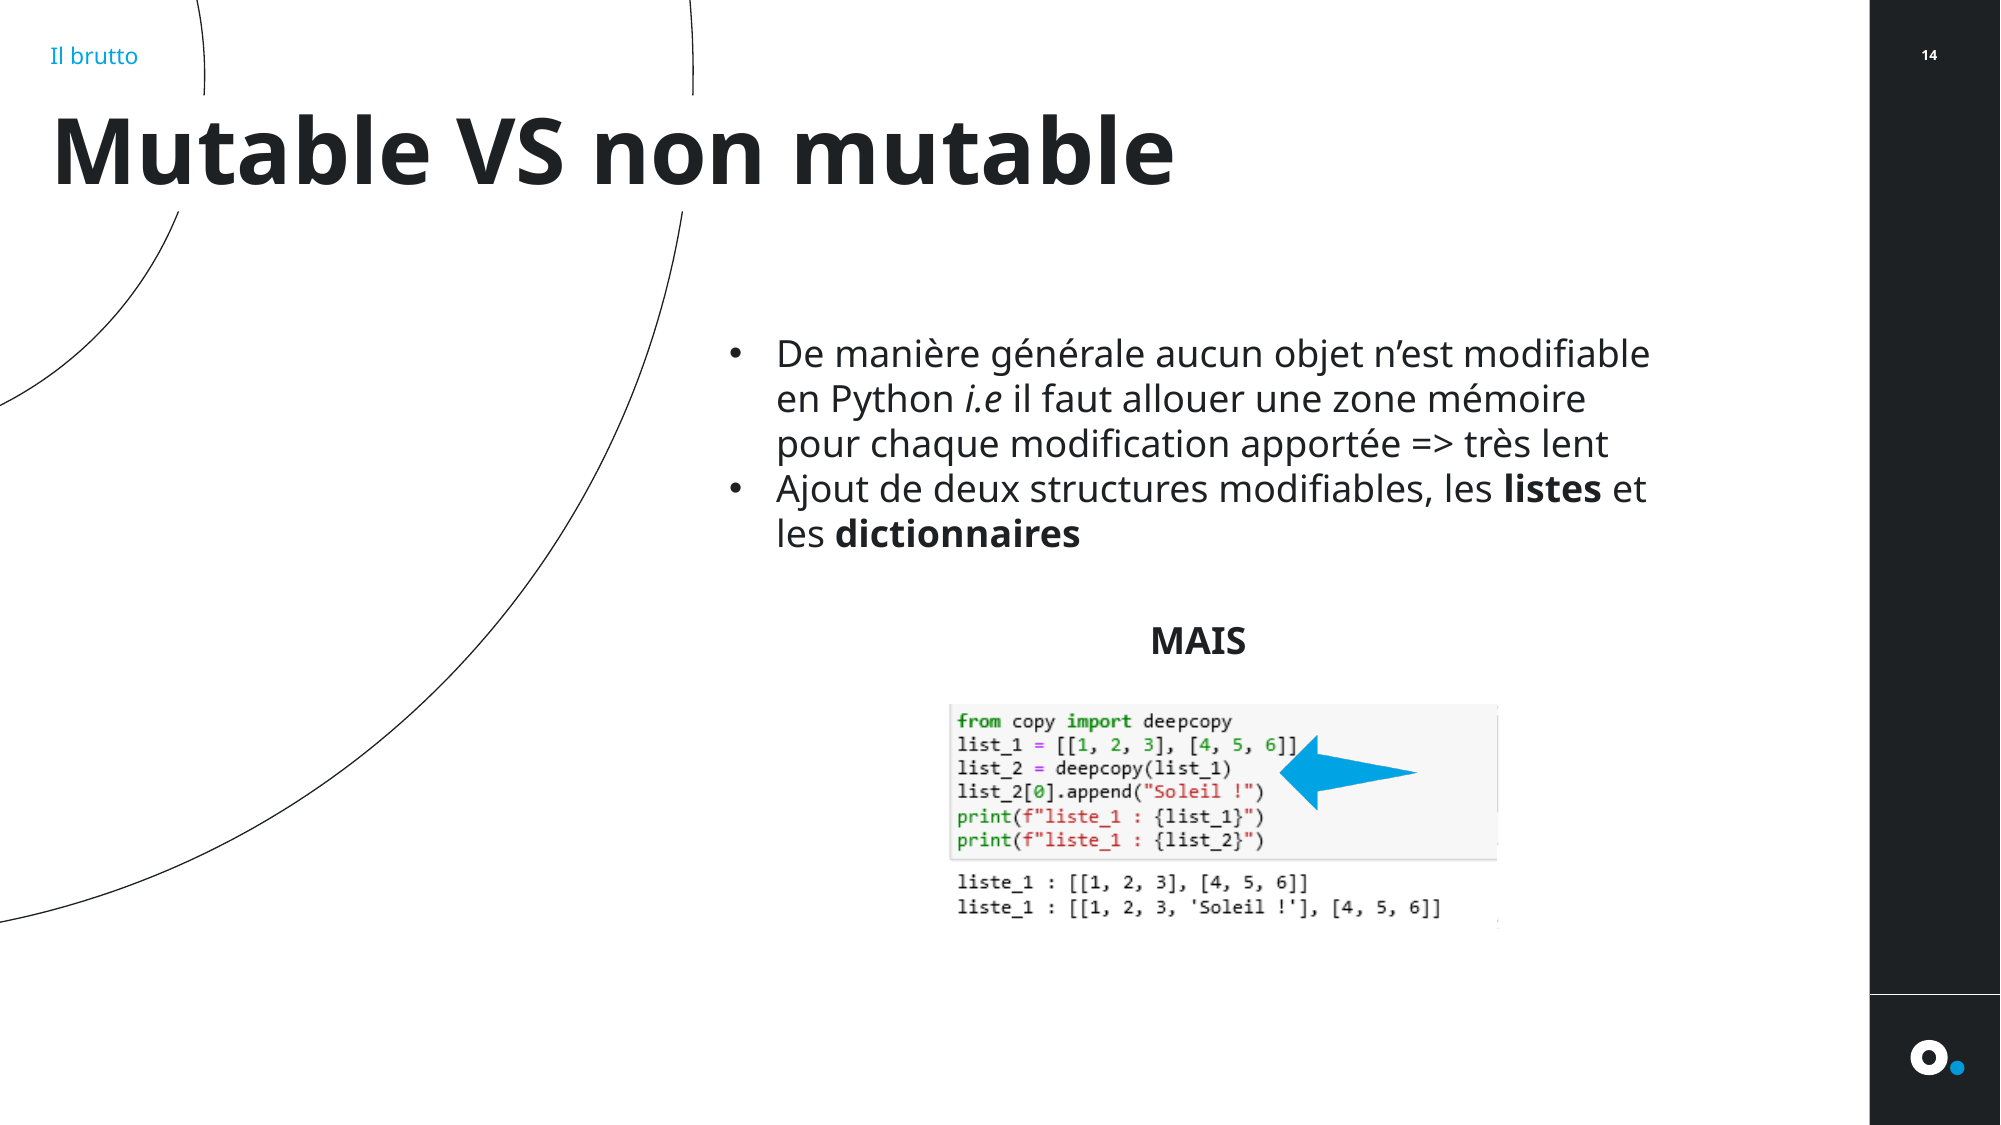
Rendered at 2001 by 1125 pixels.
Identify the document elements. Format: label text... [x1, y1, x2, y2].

title Mutable VS non mutable [35, 95, 1684, 212]
slide_number 14 [1893, 26, 1953, 86]
text_box De manière générale aucun objet n’est modifiable en Python i.e il faut allouer une zone mémoire pour chaque modification apportée => très lent Ajout de deux structures modifiables, les listes et les dictionnaires [714, 322, 1686, 562]
picture [939, 681, 1499, 941]
text_box Il brutto [35, 34, 182, 77]
text_box MAIS [712, 609, 1684, 670]
